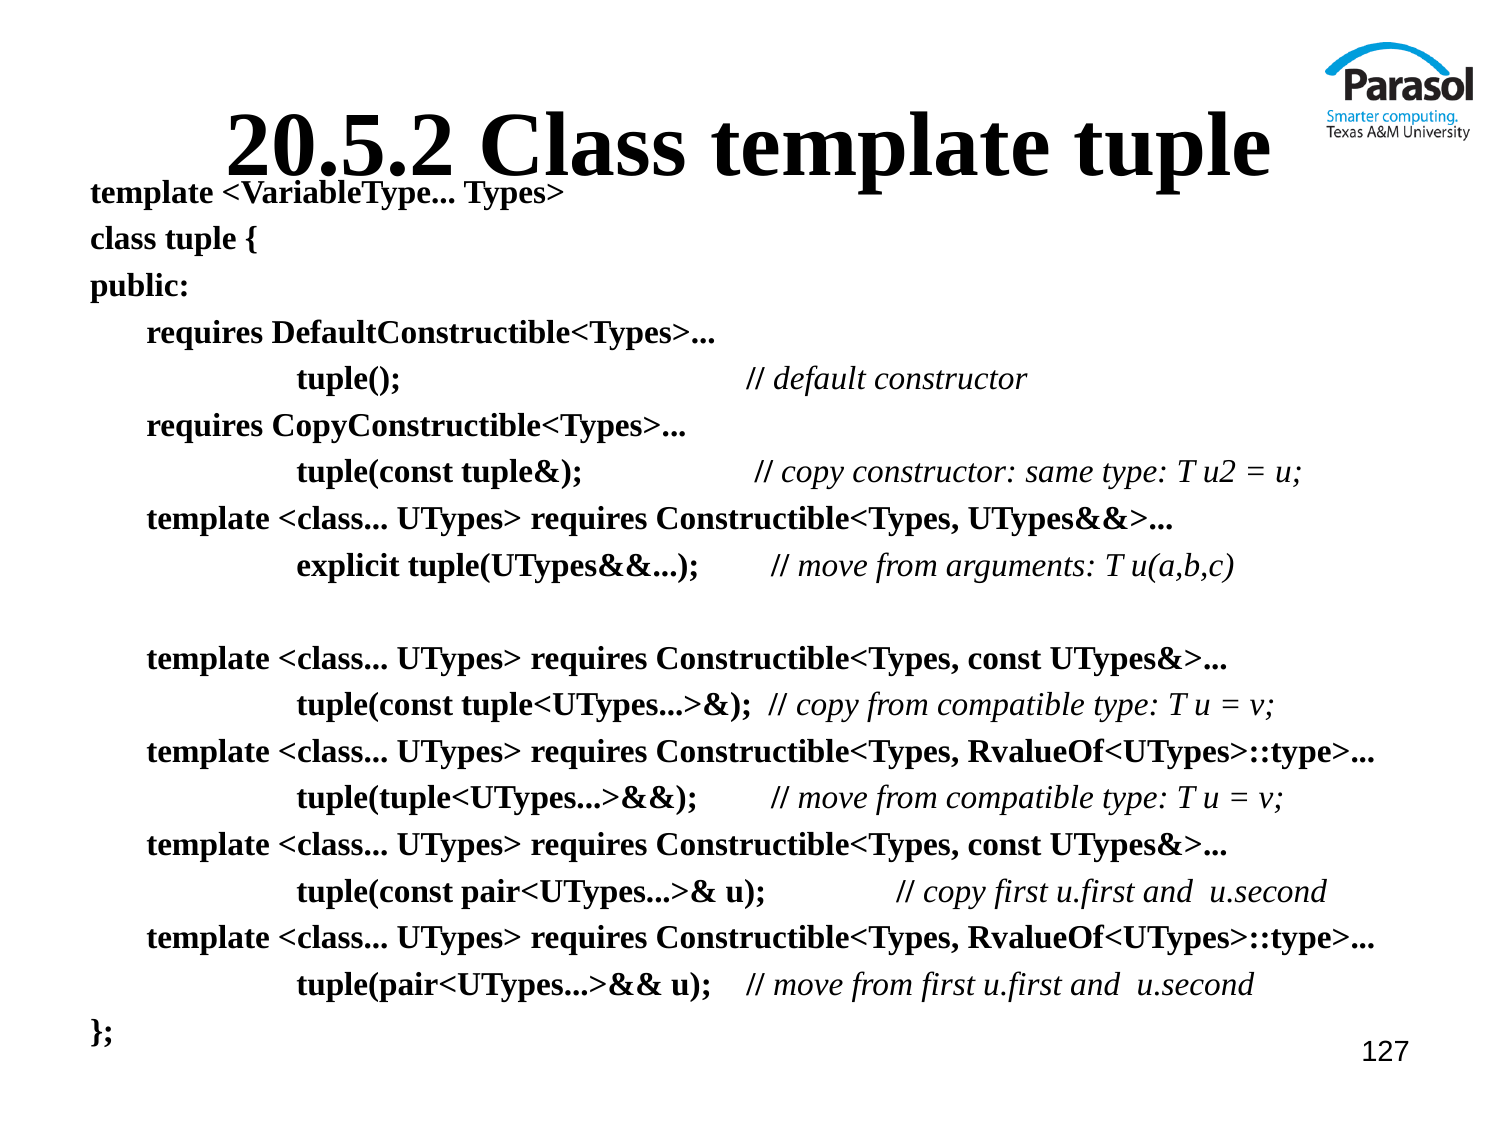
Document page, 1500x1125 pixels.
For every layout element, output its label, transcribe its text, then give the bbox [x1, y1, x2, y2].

slide_number 127 [1074, 1024, 1426, 1103]
picture [1312, 24, 1488, 158]
title 20.5.2 Class template tuple [74, 44, 1426, 162]
list template <VariableType... Types> class tuple { public: requires DefaultConstructible<Types>... tuple(); // default constructor requires CopyConstructible<Types>... tuple(const tuple&); // copy constructor: same type: T u2 = u; template <class... UTypes> requires Constructible<Types, UTypes&&>... explicit tuple(UTypes&&...); // move from arguments: T u(a,b,c) template <class... UTypes> requires Constructible<Types, const UTypes&>... tuple(const tuple<UTypes...>&); // copy from compatible type: T u = v; template <class... UTypes> requires Constructible<Types, RvalueOf<UTypes>::type>... tuple(tuple<UTypes...>&&); // move from compatible type: T u = v; template <class... UTypes> requires Constructible<Types, const UTypes&>... tuple(const pair<UTypes...>& u); // copy first u.first and u.second template <class... UTypes> requires Constructible<Types, RvalueOf<UTypes>::type>... tuple(pair<UTypes...>&& u); // move from first u.first and u.second }; [74, 162, 1426, 1006]
